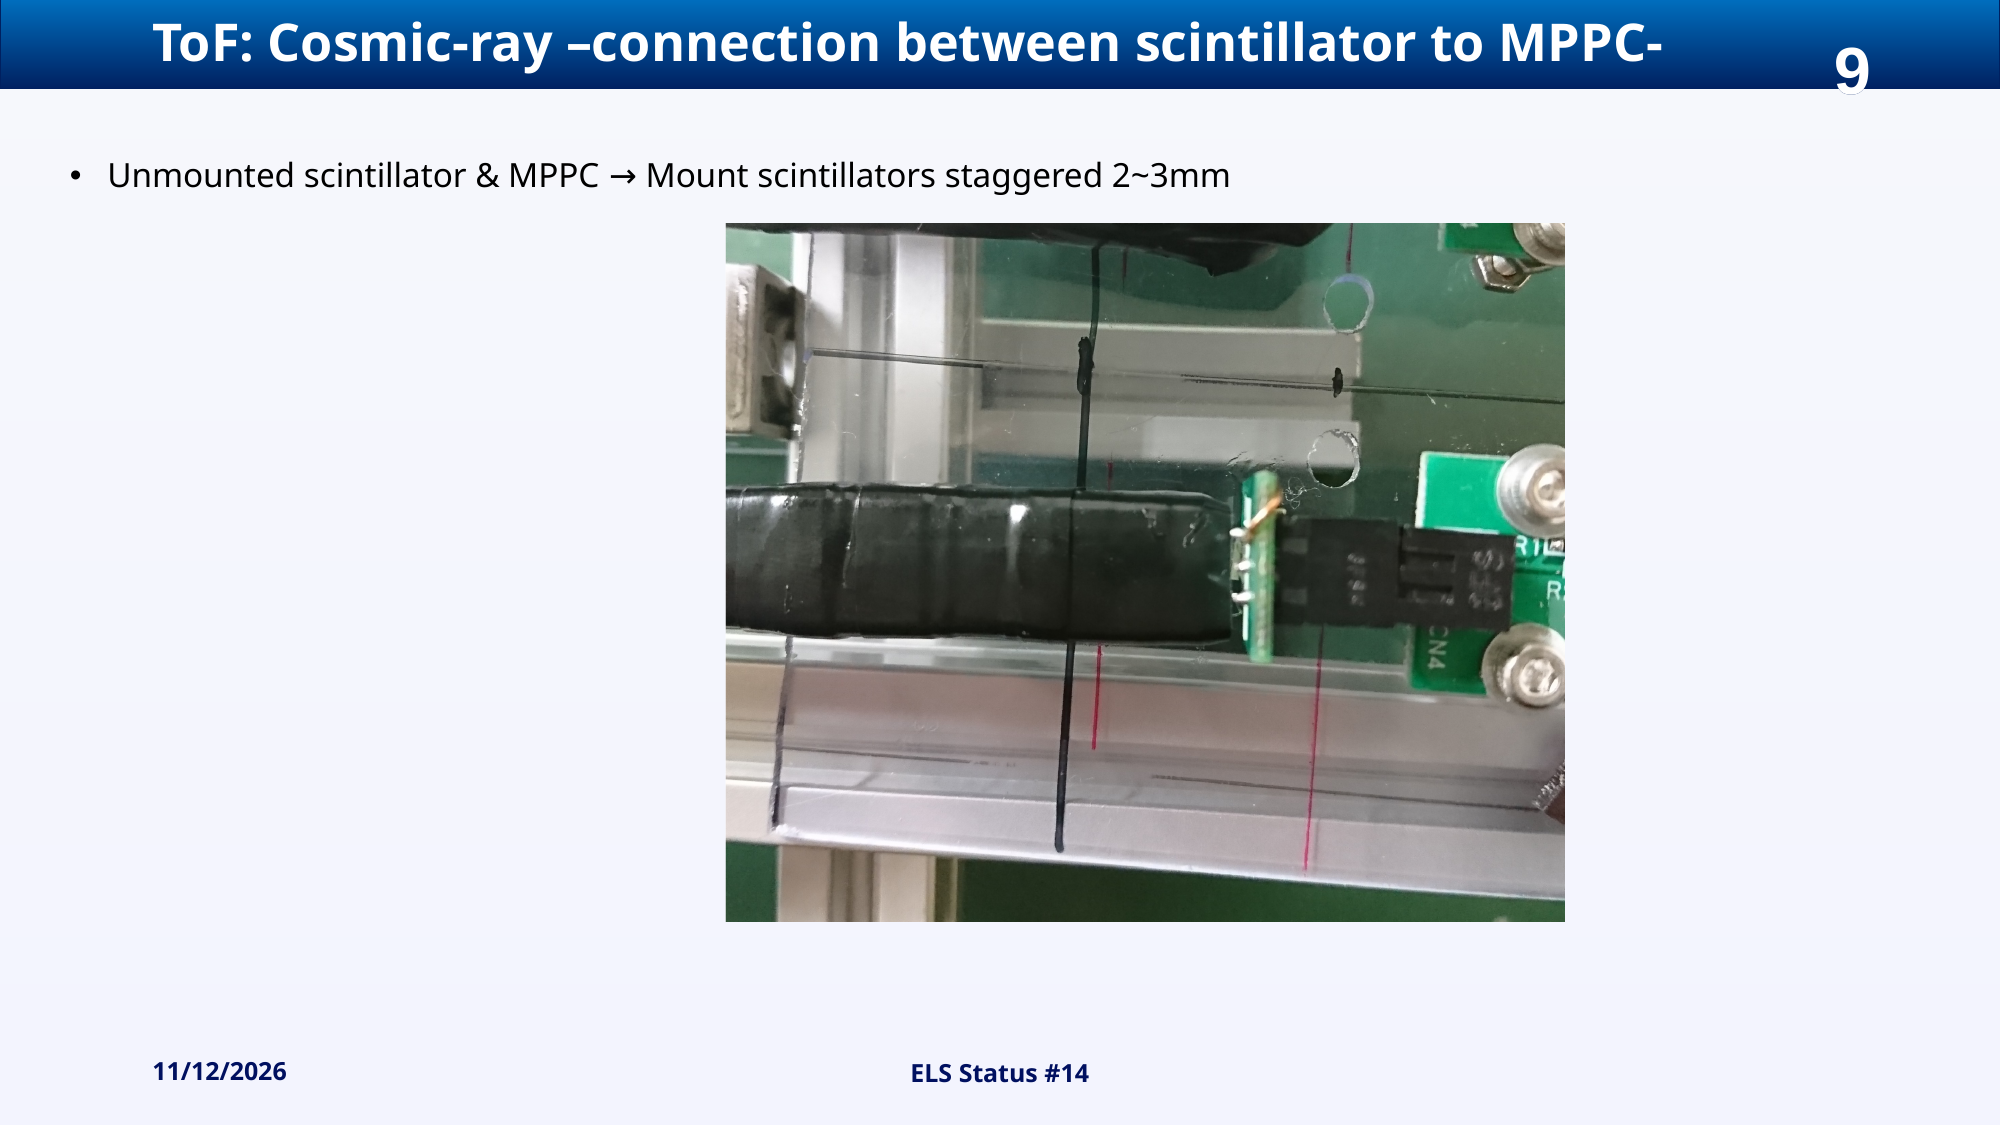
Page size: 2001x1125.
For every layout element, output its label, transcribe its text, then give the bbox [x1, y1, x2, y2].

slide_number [137, 1042, 588, 1103]
picture [727, 152, 1565, 993]
list Unmounted scintillator & MPPC → Mount scintillators staggered 2~3mm [55, 151, 1945, 1024]
footer ELS Status #14 [662, 1042, 1338, 1103]
title ToF: Cosmic-ray –connection between scintillator to MPPC- [137, 0, 1863, 89]
